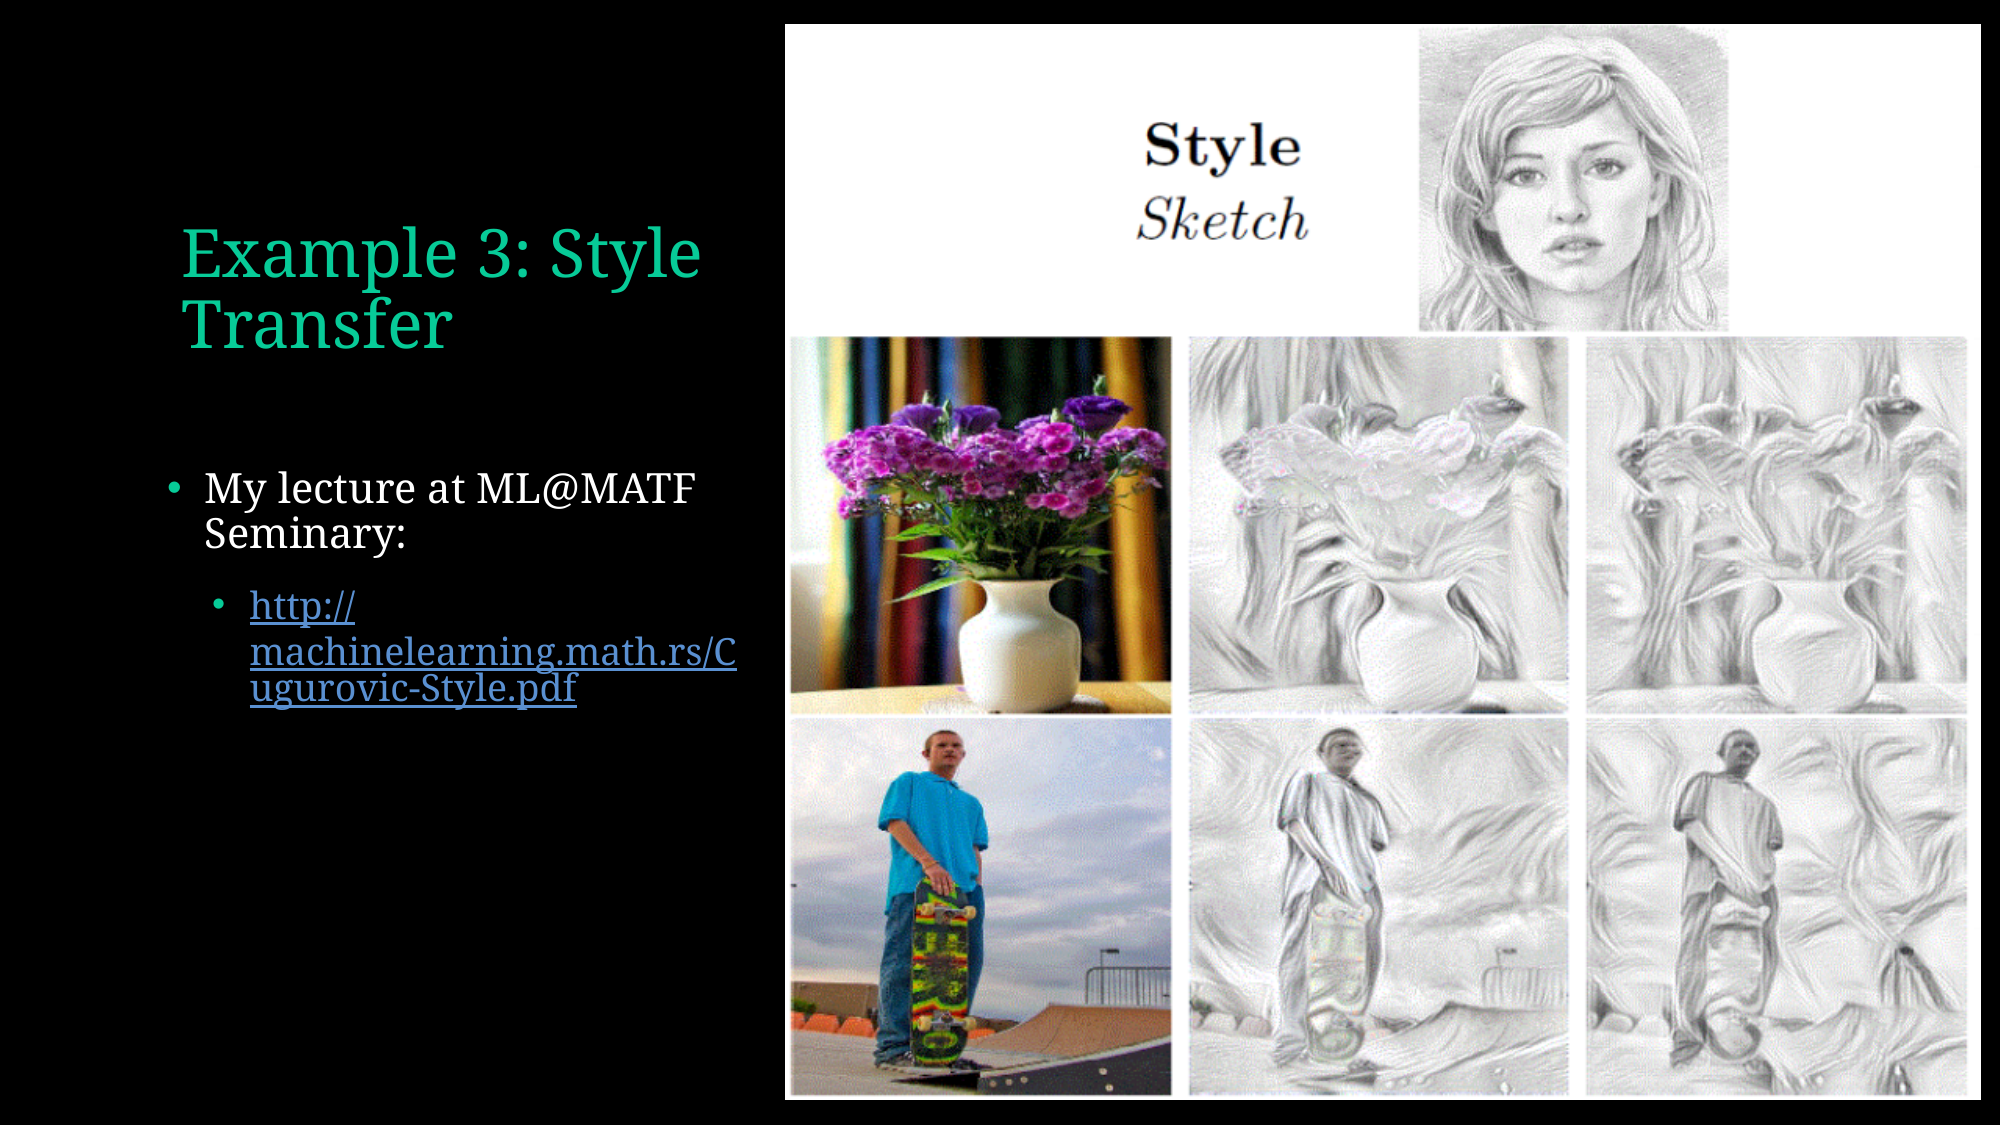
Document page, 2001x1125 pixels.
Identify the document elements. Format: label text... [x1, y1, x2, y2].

picture [785, 24, 1981, 1100]
list My lecture at ML@MATF Seminary: http://machinelearning.math.rs/Cugurovic-Style.pdf [152, 460, 771, 1125]
title Example 3: Style Transfer [166, 59, 771, 371]
